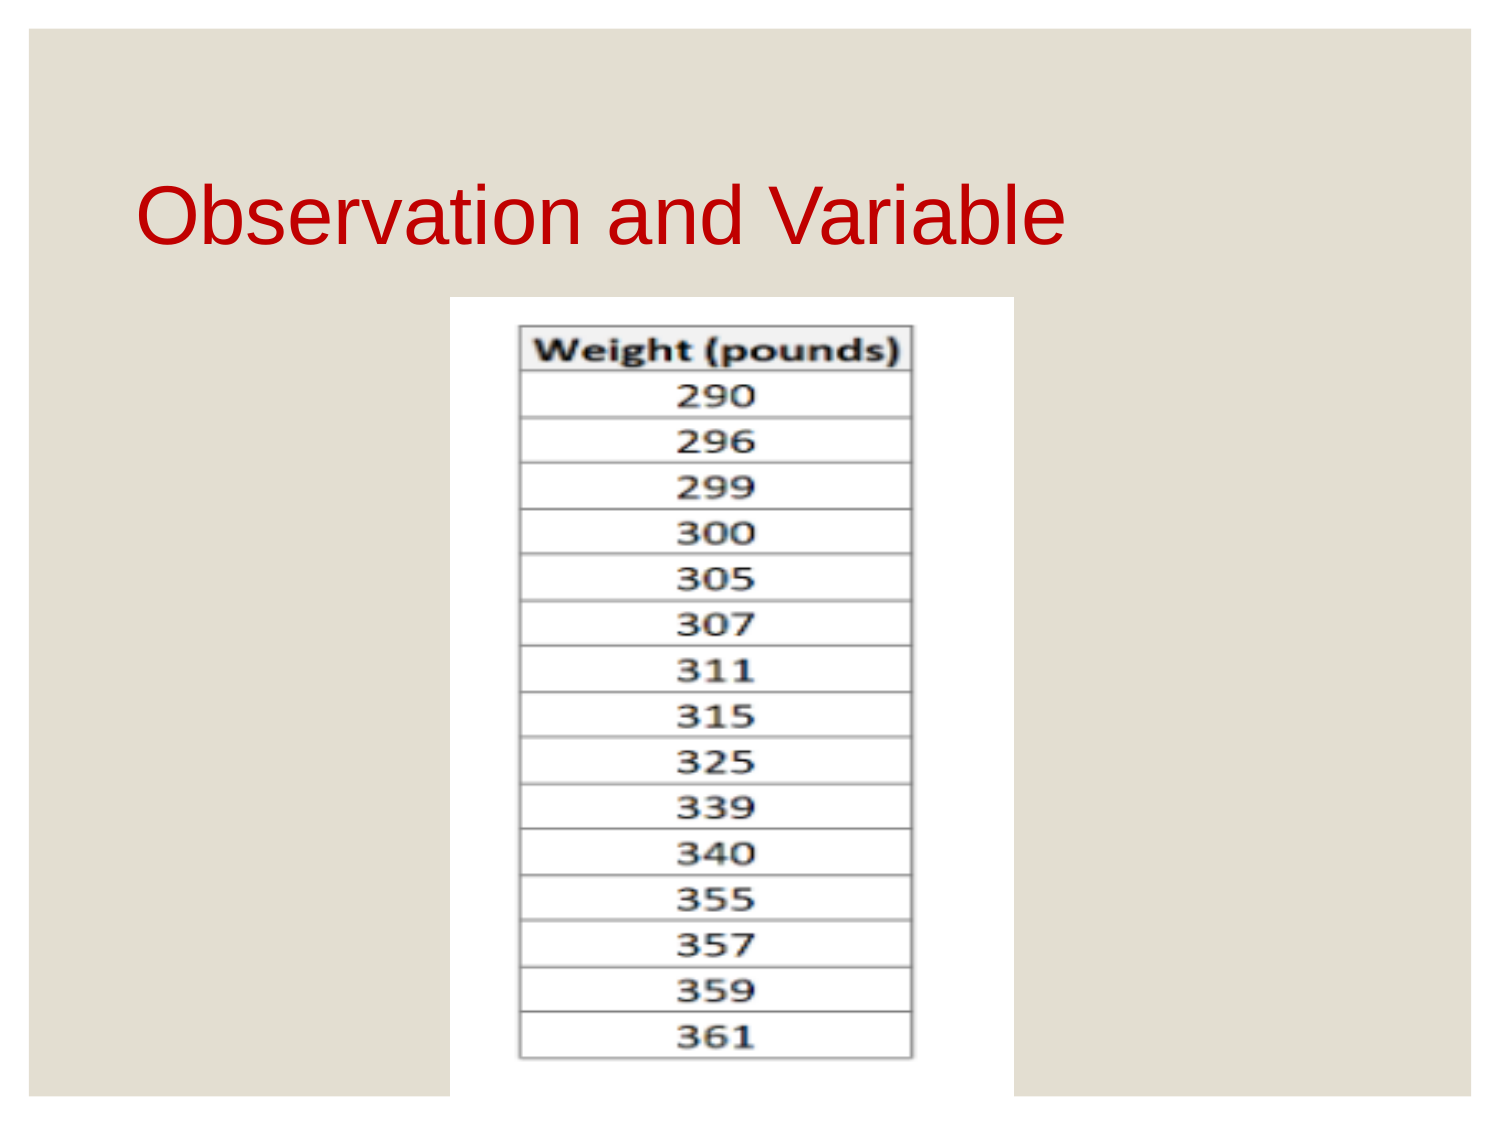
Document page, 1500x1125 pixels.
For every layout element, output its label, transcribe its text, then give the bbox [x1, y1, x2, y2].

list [449, 297, 1014, 1097]
title Observation and Variable [120, 105, 1380, 331]
